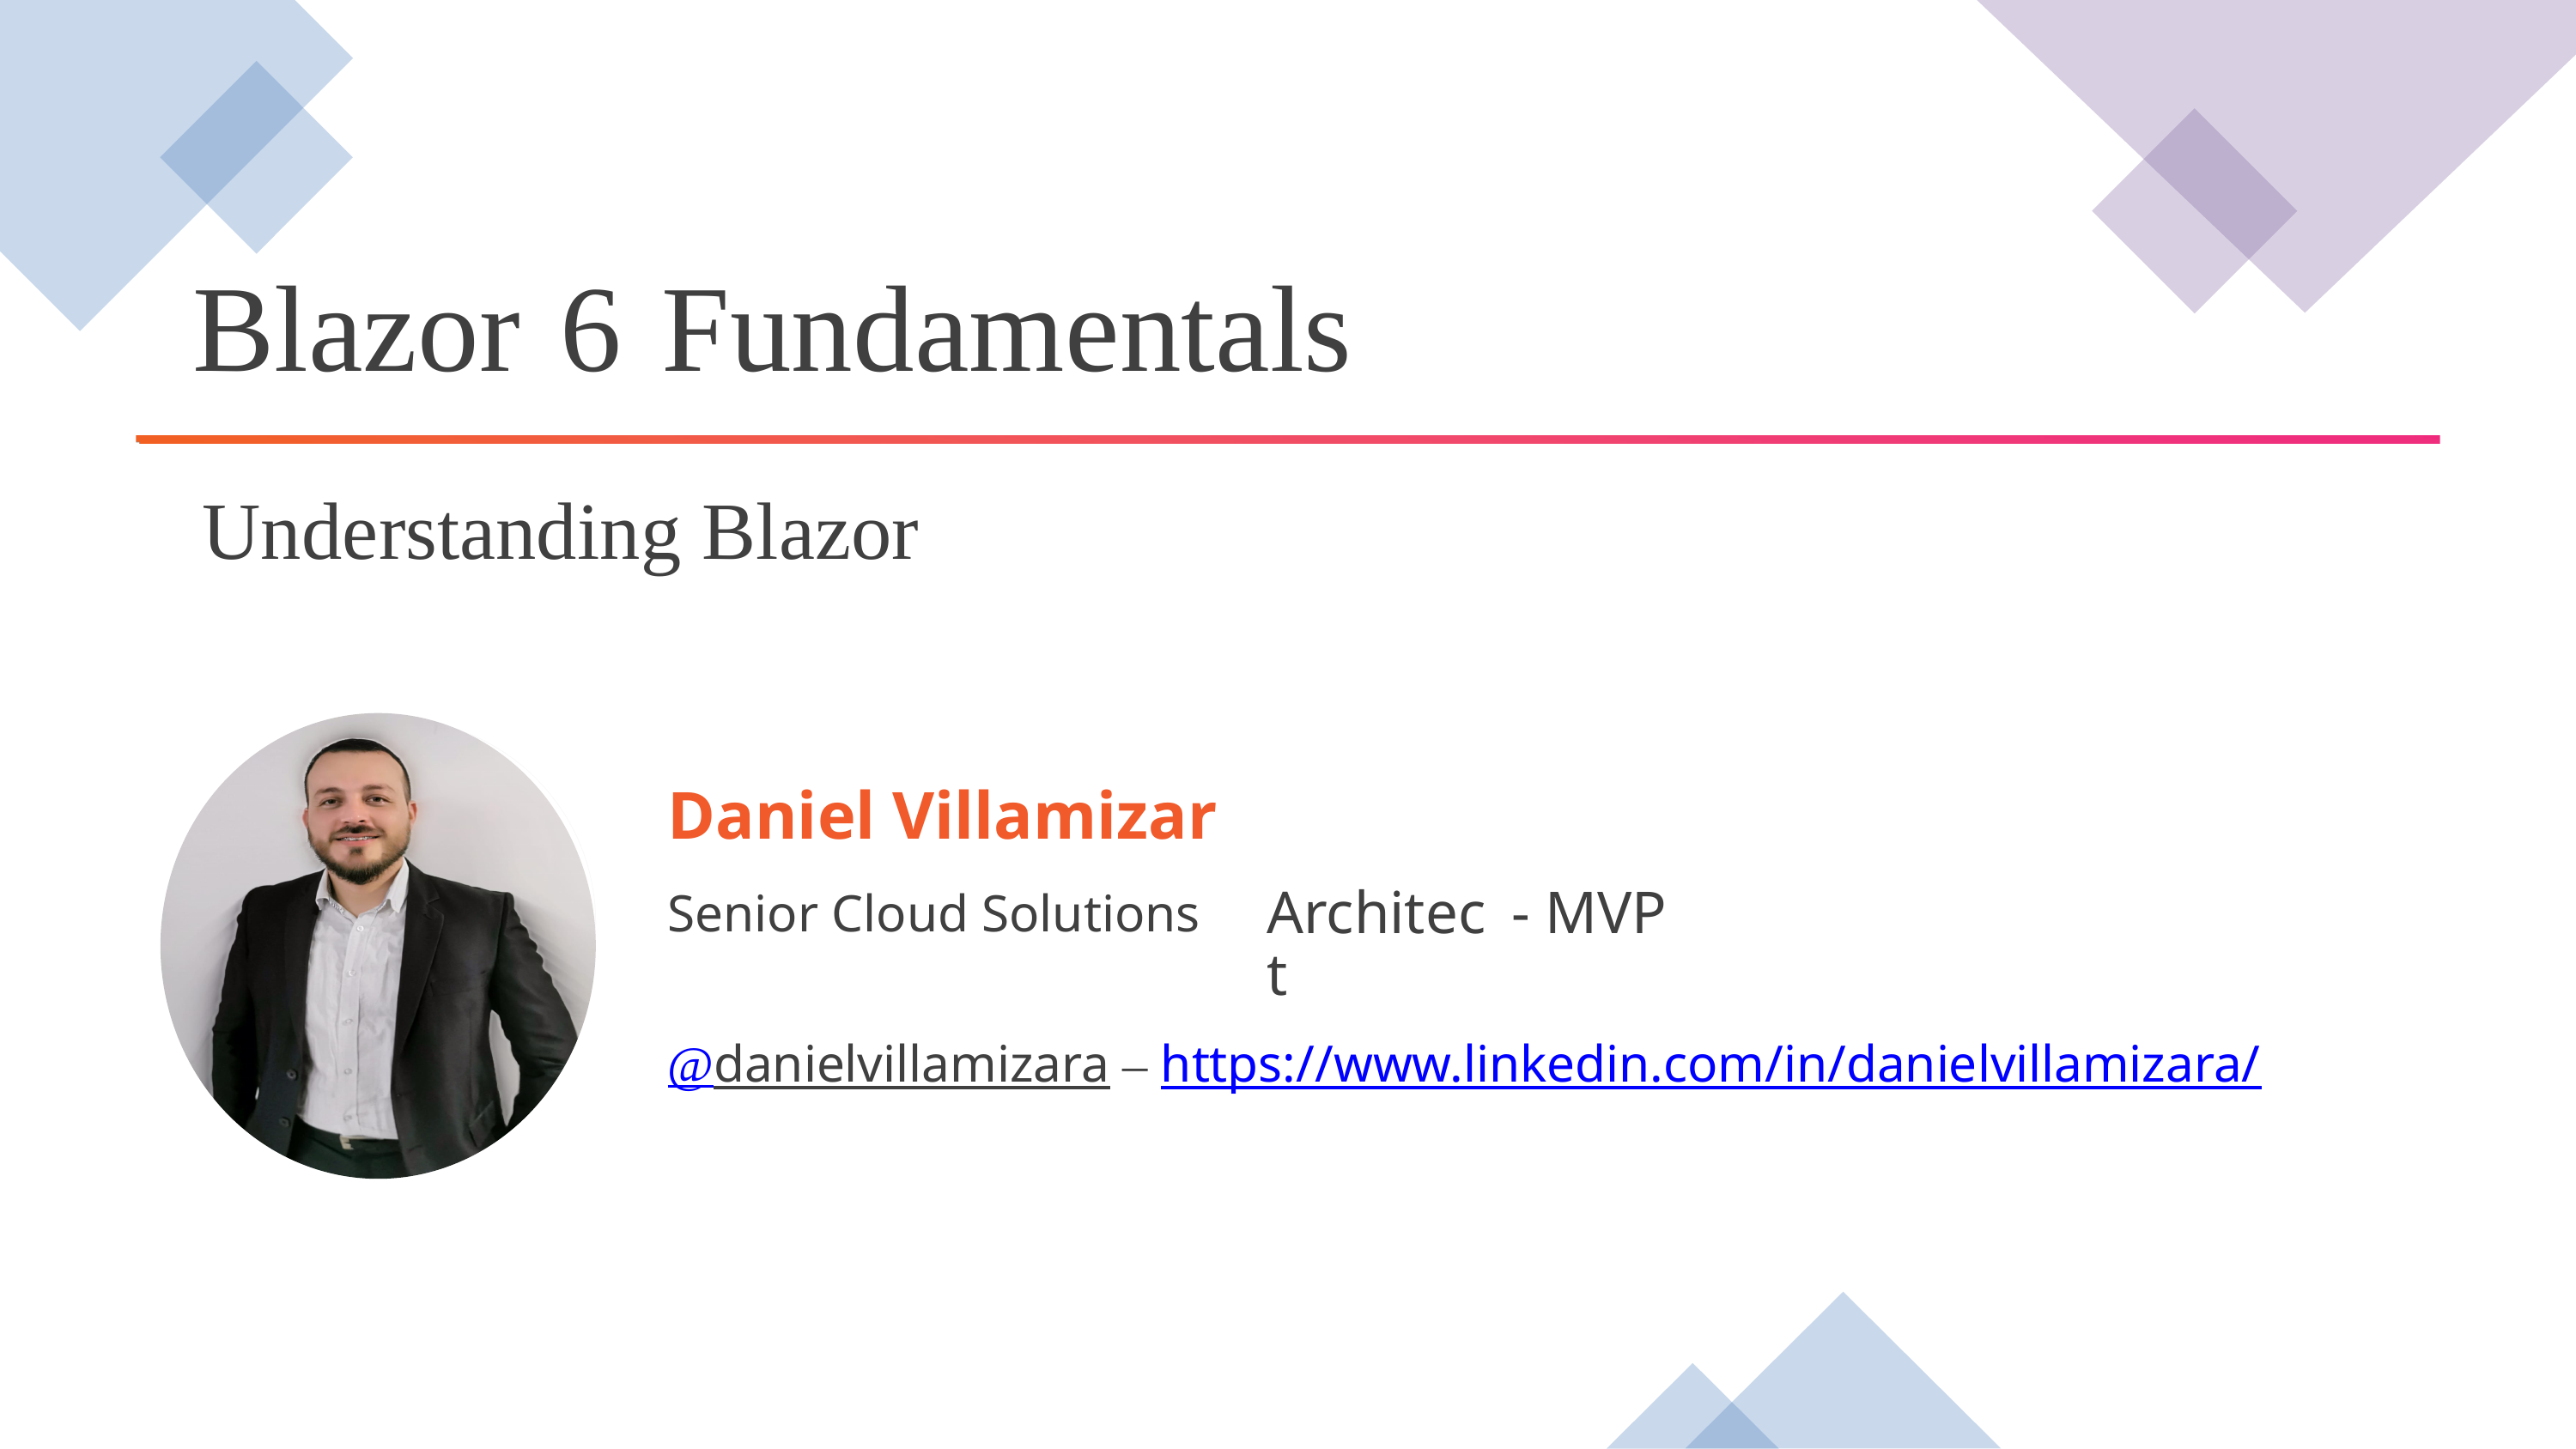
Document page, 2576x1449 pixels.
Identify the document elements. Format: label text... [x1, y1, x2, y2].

text_box [0, 0, 2576, 1449]
text_box [136, 435, 2440, 444]
text_box [0, 0, 355, 333]
text_box Blazor [191, 270, 551, 397]
text_box [1732, 1289, 2003, 1449]
text_box - MVP [1510, 883, 1683, 946]
picture [160, 712, 597, 1179]
text_box Architect [1265, 883, 1506, 946]
text_box Understanding Blazor [200, 491, 1005, 577]
text_box [1975, 0, 2576, 315]
text_box Daniel Villamizar Senior Cloud Solutions [665, 783, 1262, 946]
text_box 6 [558, 270, 653, 397]
text_box [158, 58, 355, 256]
text_box Fundamentals [659, 270, 1467, 397]
text_box [1605, 1361, 1781, 1449]
text_box @danielvillamizara – https://www.linkedin.com/in/danielvillamizara/ [665, 1036, 2401, 1100]
text_box [2090, 160, 2249, 316]
